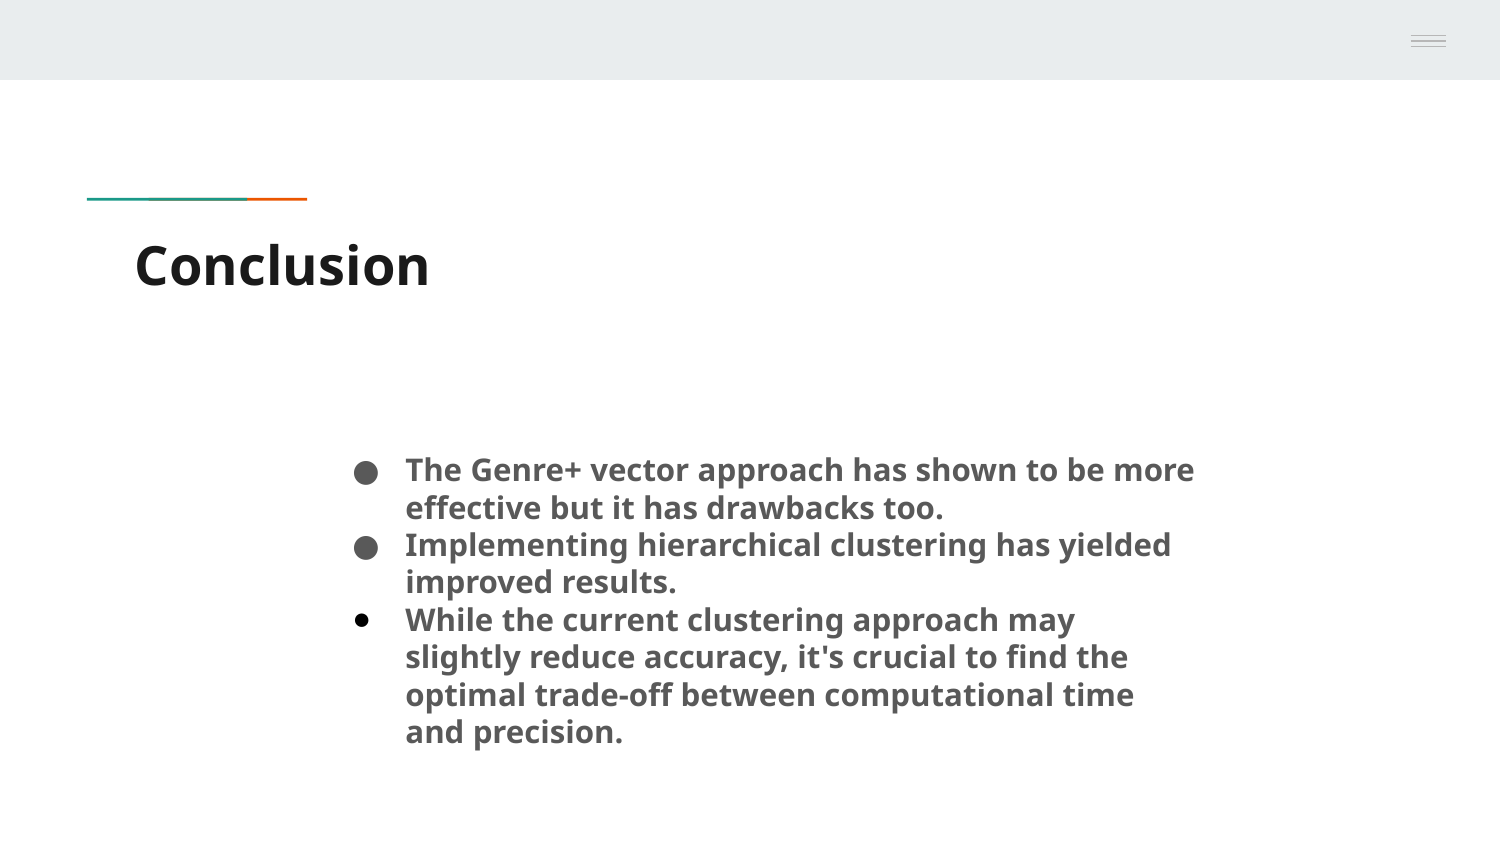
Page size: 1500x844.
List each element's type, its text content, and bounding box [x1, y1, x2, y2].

title Conclusion [119, 216, 759, 386]
list The Genre+ vector approach has shown to be more effective but it has drawbacks too. Implementing hierarchical clustering has yielded improved results. While the current clustering approach may slightly reduce accuracy, it's crucial to find the optimal trade-off between computational time and precision. [315, 312, 1213, 700]
